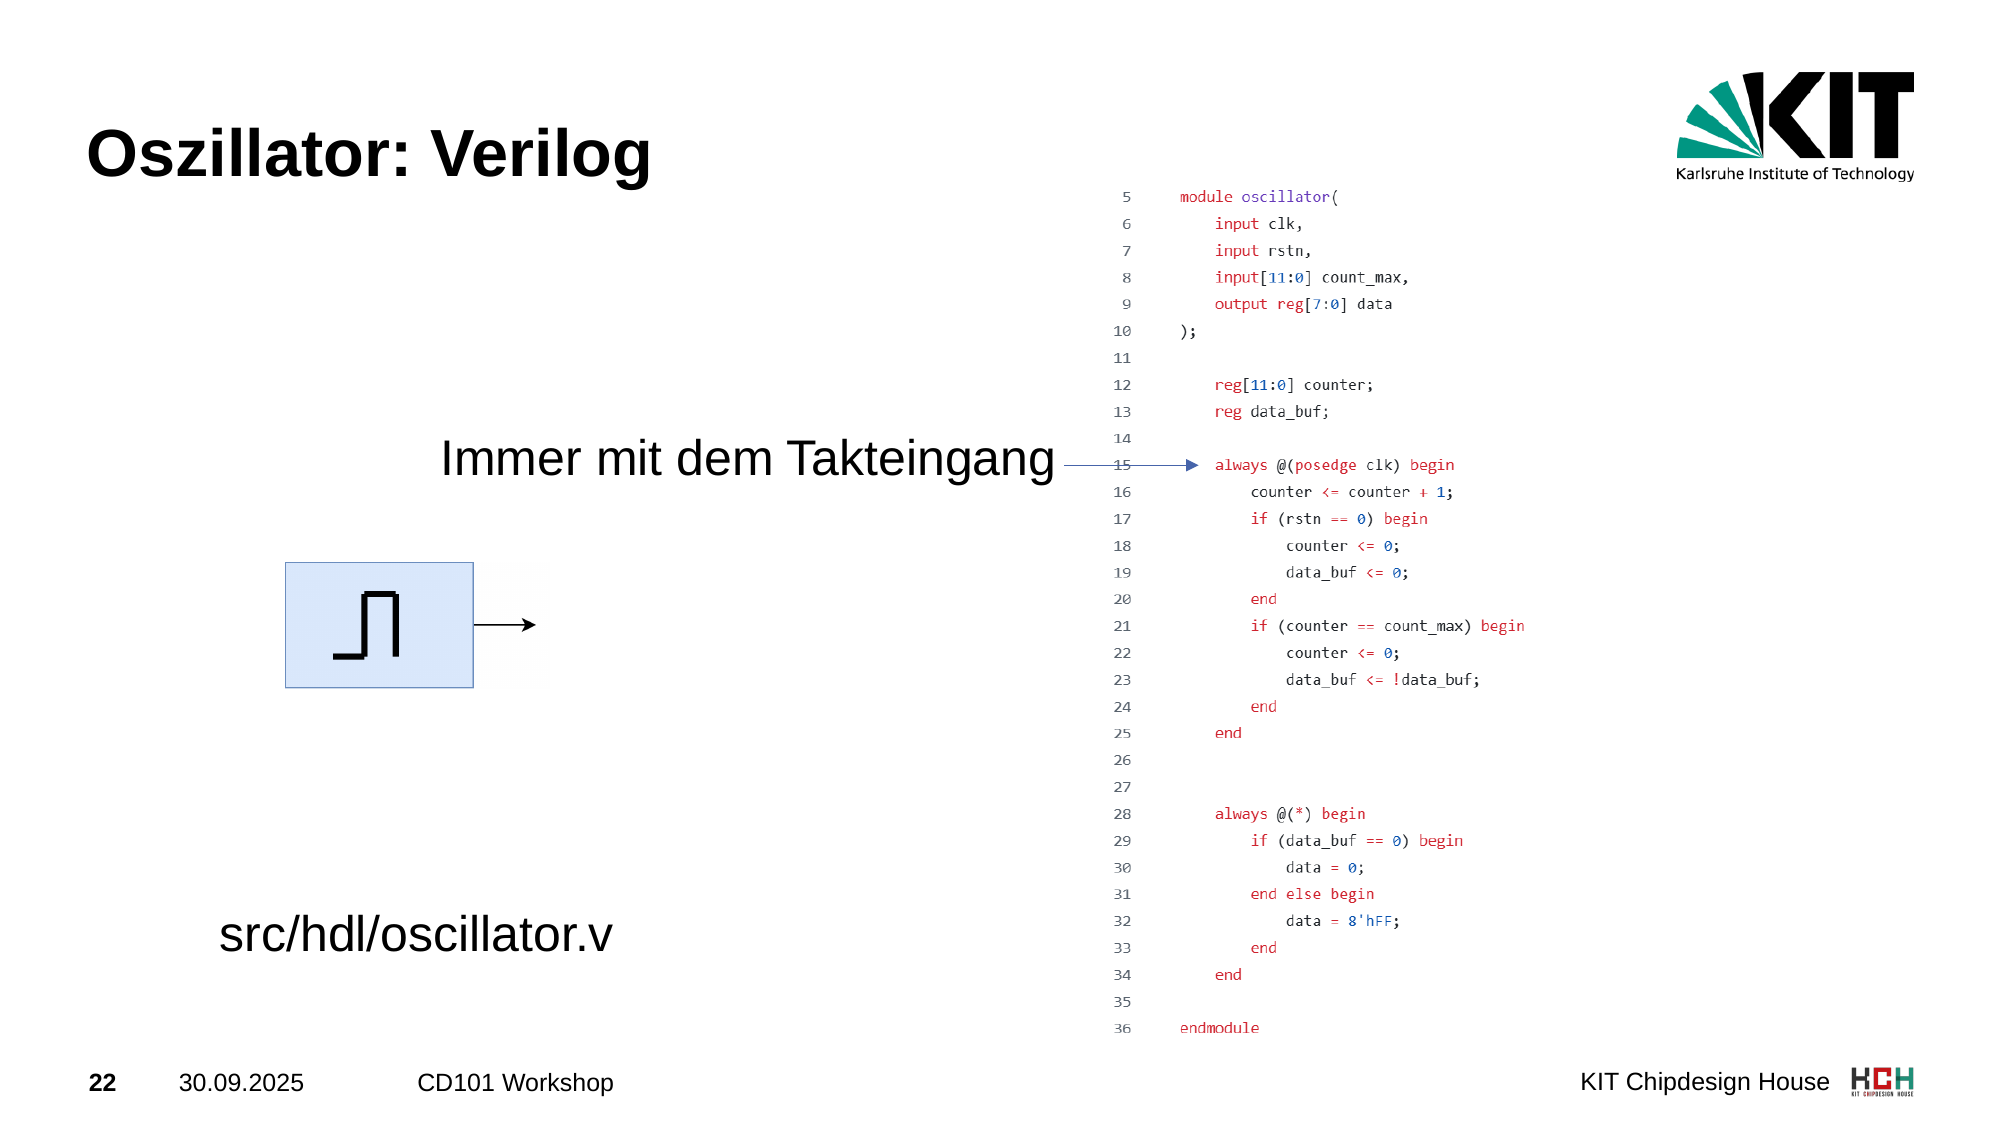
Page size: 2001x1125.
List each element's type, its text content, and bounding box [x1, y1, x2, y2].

text_box Immer mit dem Takteingang [425, 418, 1072, 493]
footer CD101 Workshop [417, 1038, 1275, 1125]
picture [1851, 1067, 1914, 1097]
title Oszillator: Verilog [86, 64, 1589, 191]
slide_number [178, 1038, 404, 1125]
text_box src/hdl/oscillator.v [205, 893, 630, 969]
picture [1105, 181, 1650, 1048]
picture [1677, 72, 1914, 182]
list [285, 562, 550, 690]
slide_number 22 [88, 1038, 161, 1125]
